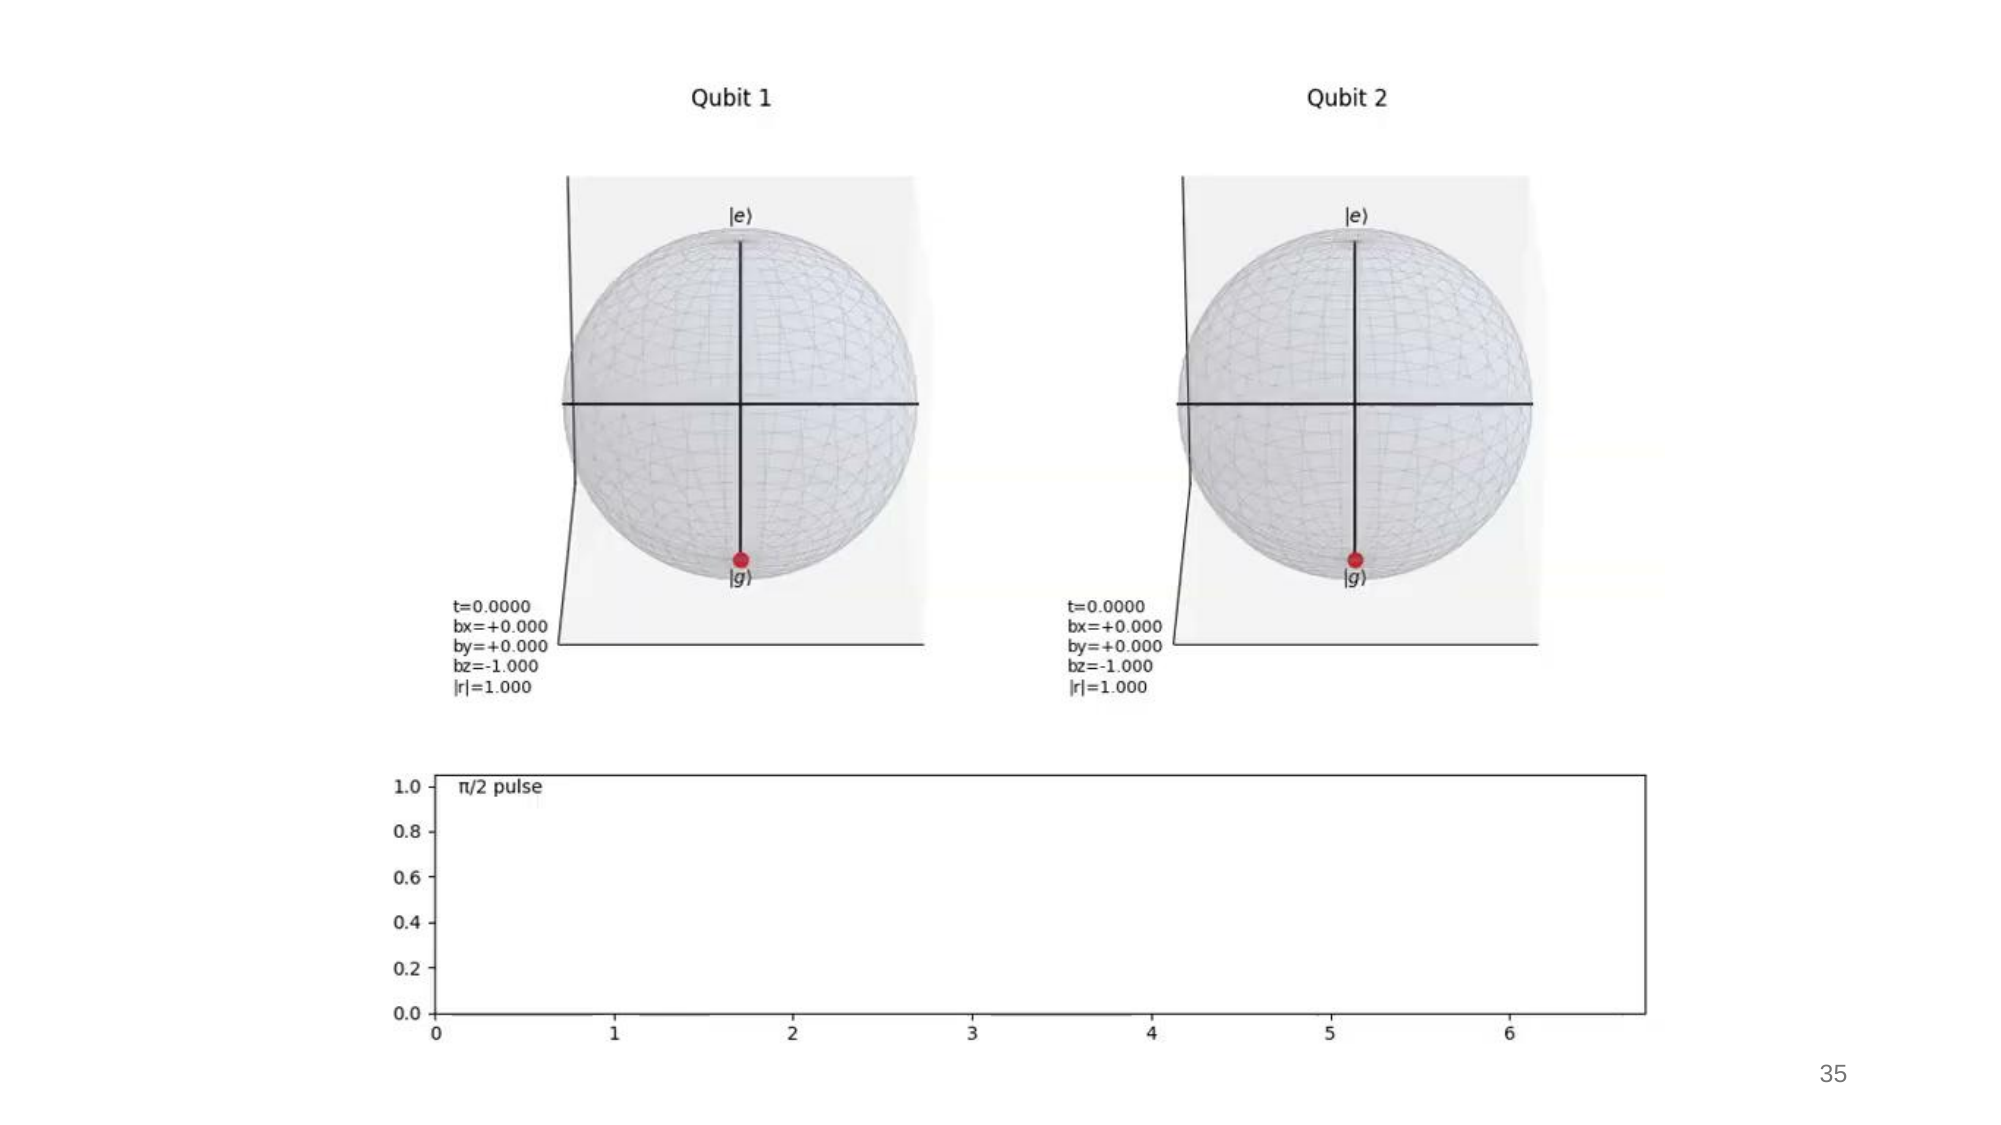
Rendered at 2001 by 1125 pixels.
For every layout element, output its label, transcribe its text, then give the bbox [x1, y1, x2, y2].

slide_number ‹#› [1412, 1042, 1863, 1103]
picture [335, 35, 1665, 1090]
